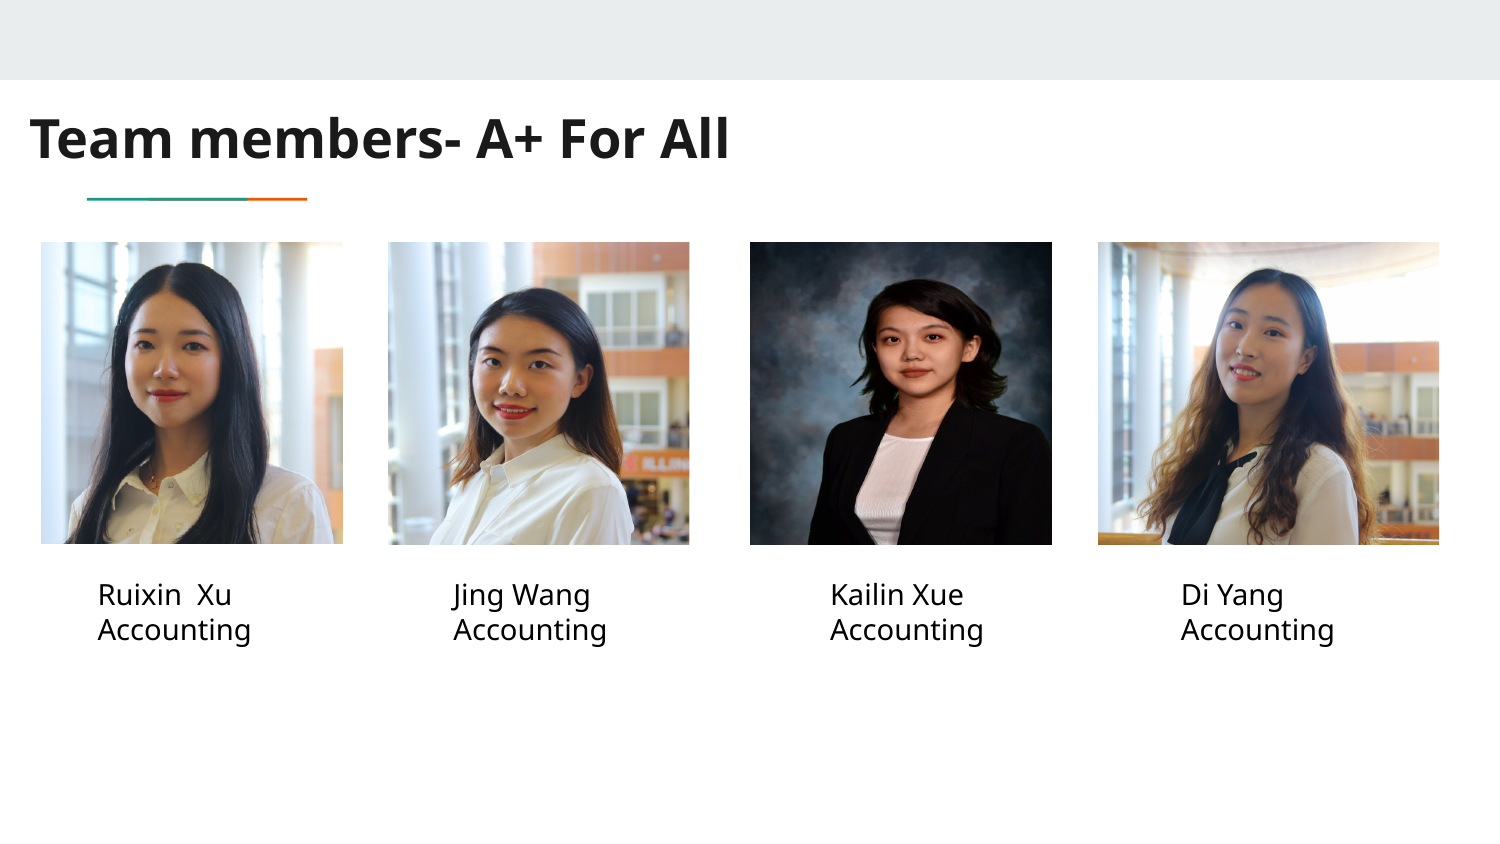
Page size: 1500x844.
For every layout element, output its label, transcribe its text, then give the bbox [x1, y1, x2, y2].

text_box Ruixin Xu Accounting [82, 561, 303, 641]
picture [1097, 242, 1440, 545]
text_box Kailin Xue Accounting [814, 561, 1035, 641]
text_box Jing Wang Accounting [438, 561, 658, 641]
text_box Di Yang Accounting [1165, 561, 1386, 641]
picture [749, 242, 1052, 545]
picture [387, 242, 690, 545]
picture [41, 242, 344, 545]
title Team members- A+ For All [14, 89, 1276, 177]
